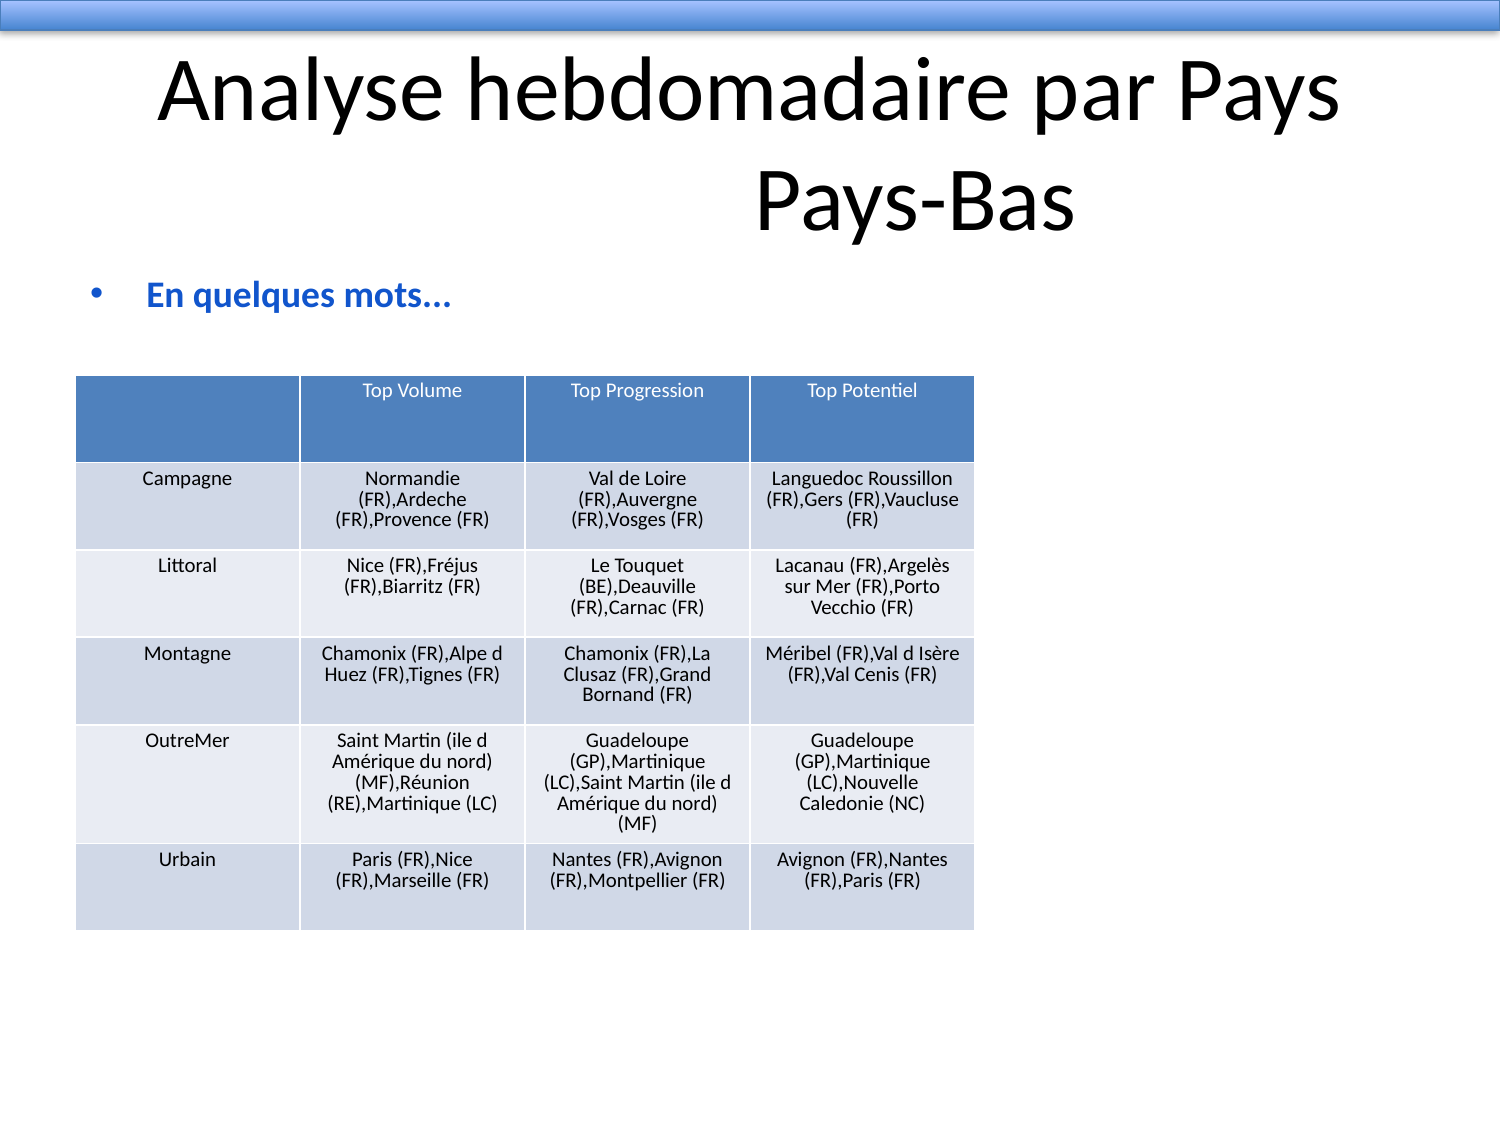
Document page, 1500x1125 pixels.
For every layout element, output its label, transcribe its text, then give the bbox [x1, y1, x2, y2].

table_header Top Volume [301, 376, 524, 462]
text_box [0, 0, 1500, 31]
table_cell Littoral [76, 551, 299, 636]
table_cell Guadeloupe (GP),Martinique (LC),Nouvelle Caledonie (NC) [751, 726, 974, 843]
table_cell Nice (FR),Fréjus (FR),Biarritz (FR) [301, 551, 524, 636]
table_header [76, 376, 299, 462]
table_cell Montagne [76, 638, 299, 724]
table_cell Languedoc Roussillon (FR),Gers (FR),Vaucluse (FR) [751, 463, 974, 549]
table_cell Méribel (FR),Val d Isère (FR),Val Cenis (FR) [751, 638, 974, 724]
table_cell Paris (FR),Nice (FR),Marseille (FR) [301, 844, 524, 930]
table_cell Chamonix (FR),La Clusaz (FR),Grand Bornand (FR) [526, 638, 749, 724]
table_cell Saint Martin (ile d Amérique du nord) (MF),Réunion (RE),Martinique (LC) [301, 726, 524, 843]
table_cell Lacanau (FR),Argelès sur Mer (FR),Porto Vecchio (FR) [751, 551, 974, 636]
title Analyse hebdomadaire par Pays Pays-Bas [75, 45, 1425, 233]
table_cell Le Touquet (BE),Deauville (FR),Carnac (FR) [526, 551, 749, 636]
table_header Top Potentiel [751, 376, 974, 462]
table_cell Guadeloupe (GP),Martinique (LC),Saint Martin (ile d Amérique du nord) (MF) [526, 726, 749, 843]
table_cell Urbain [76, 844, 299, 930]
table_cell Avignon (FR),Nantes (FR),Paris (FR) [751, 844, 974, 930]
table_cell Chamonix (FR),Alpe d Huez (FR),Tignes (FR) [301, 638, 524, 724]
table_header Top Progression [526, 376, 749, 462]
table_cell OutreMer [76, 726, 299, 843]
list En quelques mots... [75, 262, 1425, 1005]
table_cell Campagne [76, 463, 299, 549]
table_cell Val de Loire (FR),Auvergne (FR),Vosges (FR) [526, 463, 749, 549]
table_cell Nantes (FR),Avignon (FR),Montpellier (FR) [526, 844, 749, 930]
table_cell Normandie (FR),Ardeche (FR),Provence (FR) [301, 463, 524, 549]
